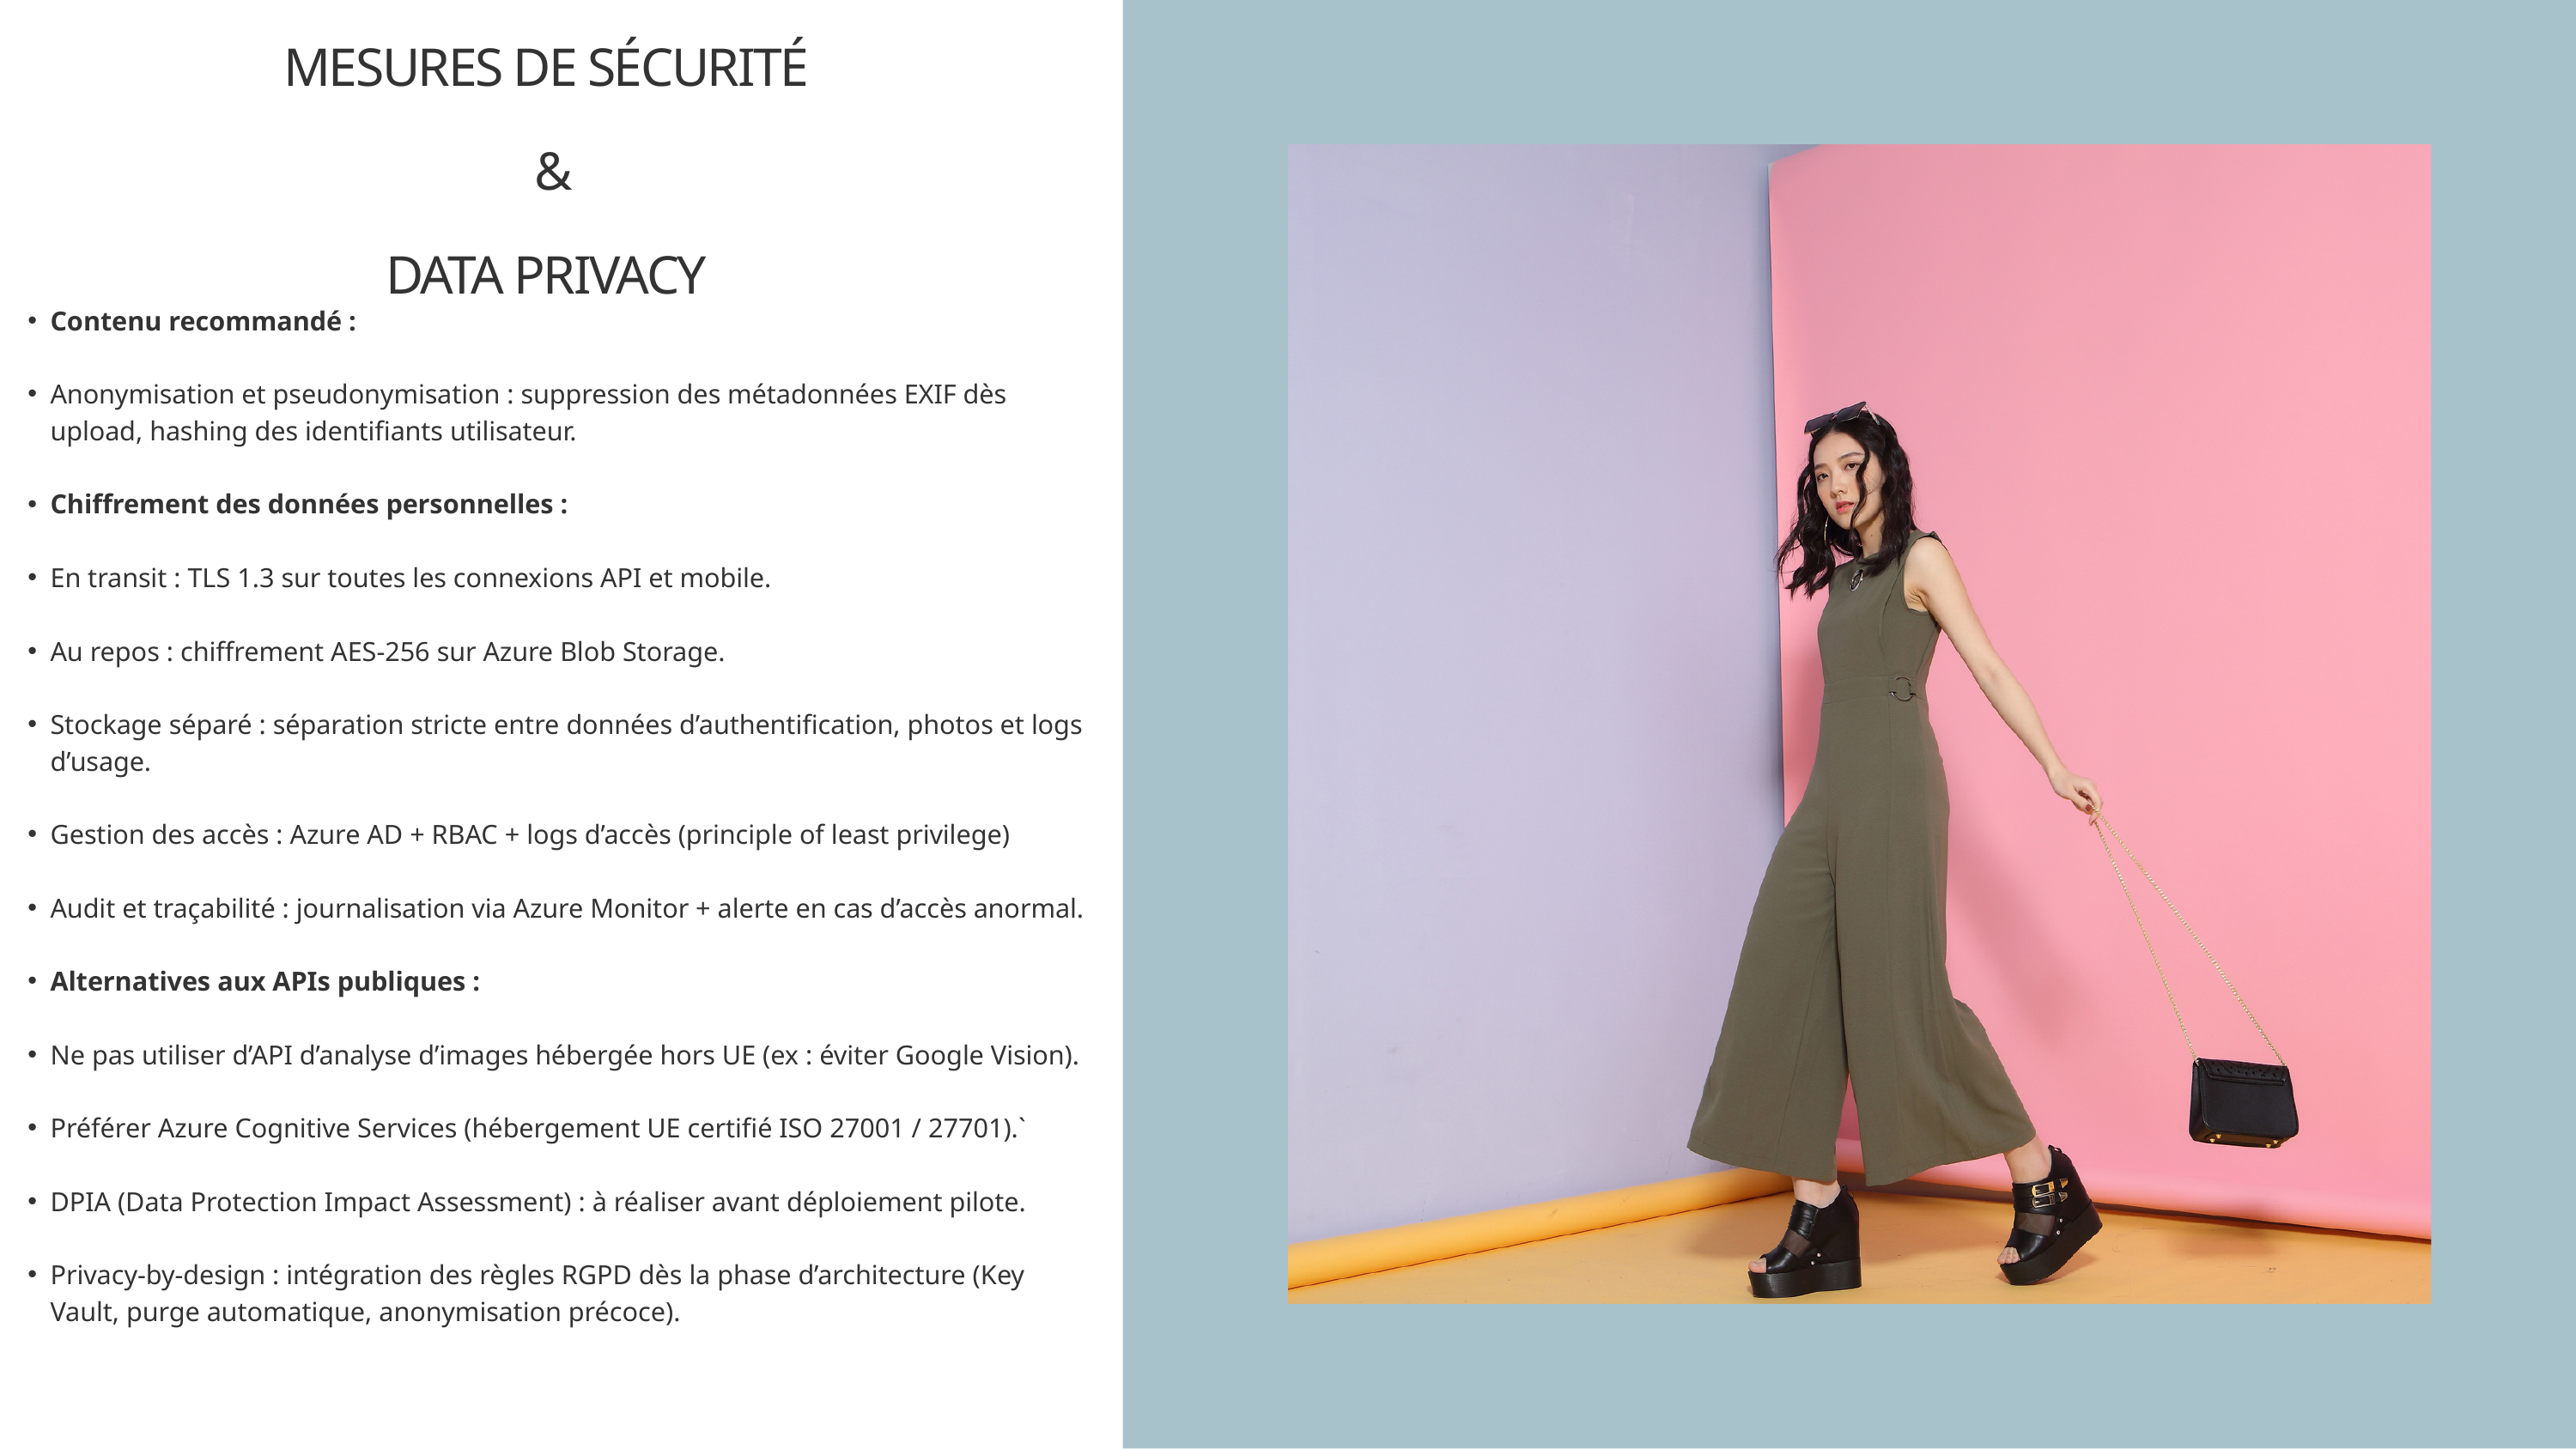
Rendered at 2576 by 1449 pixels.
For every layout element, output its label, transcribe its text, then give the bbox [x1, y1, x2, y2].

text_box [1122, 0, 2576, 1449]
text_box [1288, 144, 2432, 1304]
text_box MESURES DE SÉCURITÉ & DATA PRIVACY [64, 44, 1028, 299]
text_box Contenu recommandé : Anonymisation et pseudonymisation : suppression des métadonnées EXIF dès upload, hashing des identifiants utilisateur. Chiffrement des données personnelles : En transit : TLS 1.3 sur toutes les connexions API et mobile. Au repos : chiffrement AES-256 sur Azure Blob Storage. Stockage séparé : séparation stricte entre données d’authentification, photos et logs d’usage. Gestion des accès : Azure AD + RBAC + logs d’accès (principle of least privilege) Audit et traçabilité : journalisation via Azure Monitor + alerte en cas d’accès anormal. Alternatives aux APIs publiques : Ne pas utiliser d’API d’analyse d’images hébergée hors UE (ex : éviter Google Vision). Préférer Azure Cognitive Services (hébergement UE certifié ISO 27001 / 27701).` DPIA (Data Protection Impact Assessment) : à réaliser avant déploiement pilote. Privacy-by-design : intégration des règles RGPD dès la phase d’architecture (Key Vault, purge automatique, anonymisation précoce). [5, 299, 1087, 1366]
